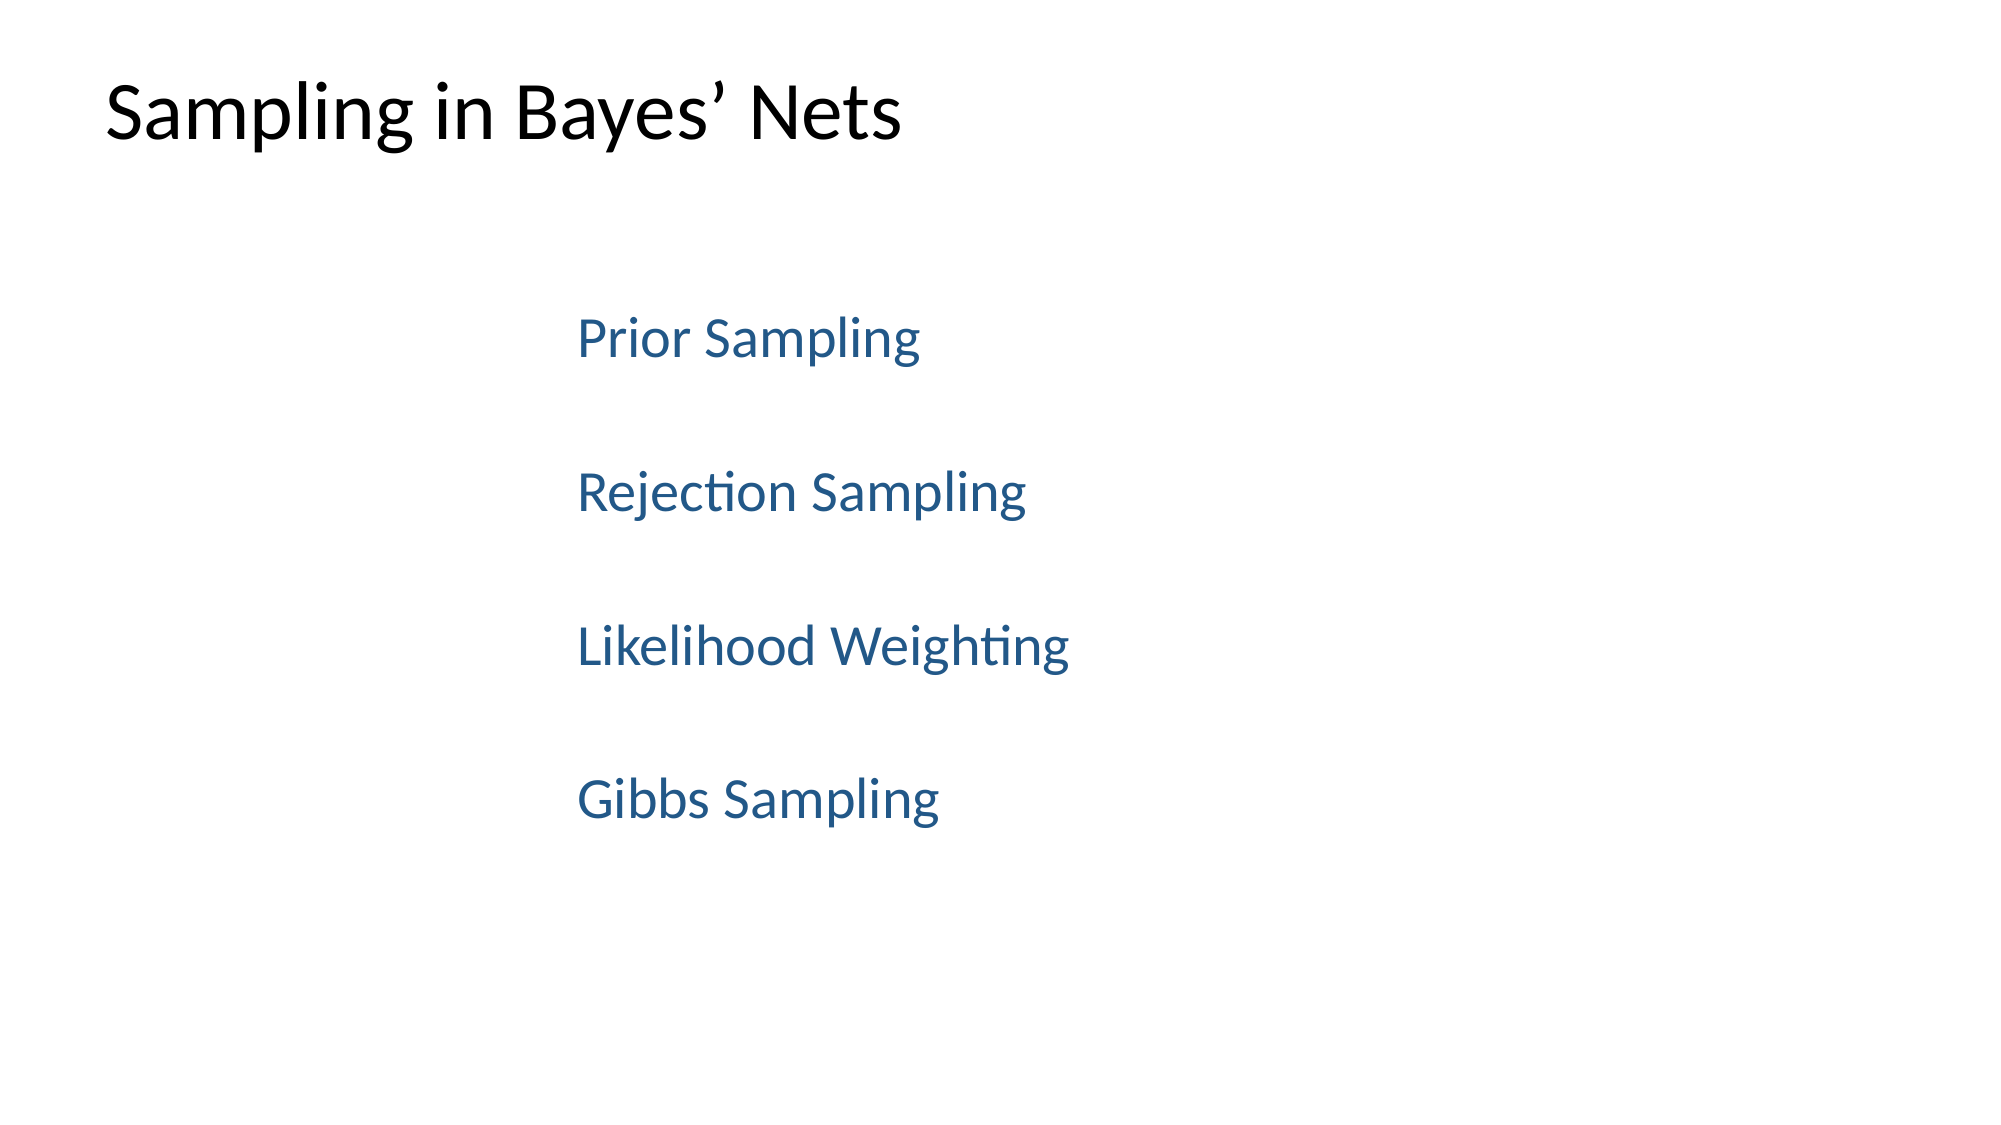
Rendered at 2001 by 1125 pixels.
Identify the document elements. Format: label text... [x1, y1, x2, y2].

list Prior Sampling Rejection Sampling Likelihood Weighting Gibbs Sampling [562, 299, 1525, 1005]
title Sampling in Bayes’ Nets [90, 60, 1816, 164]
